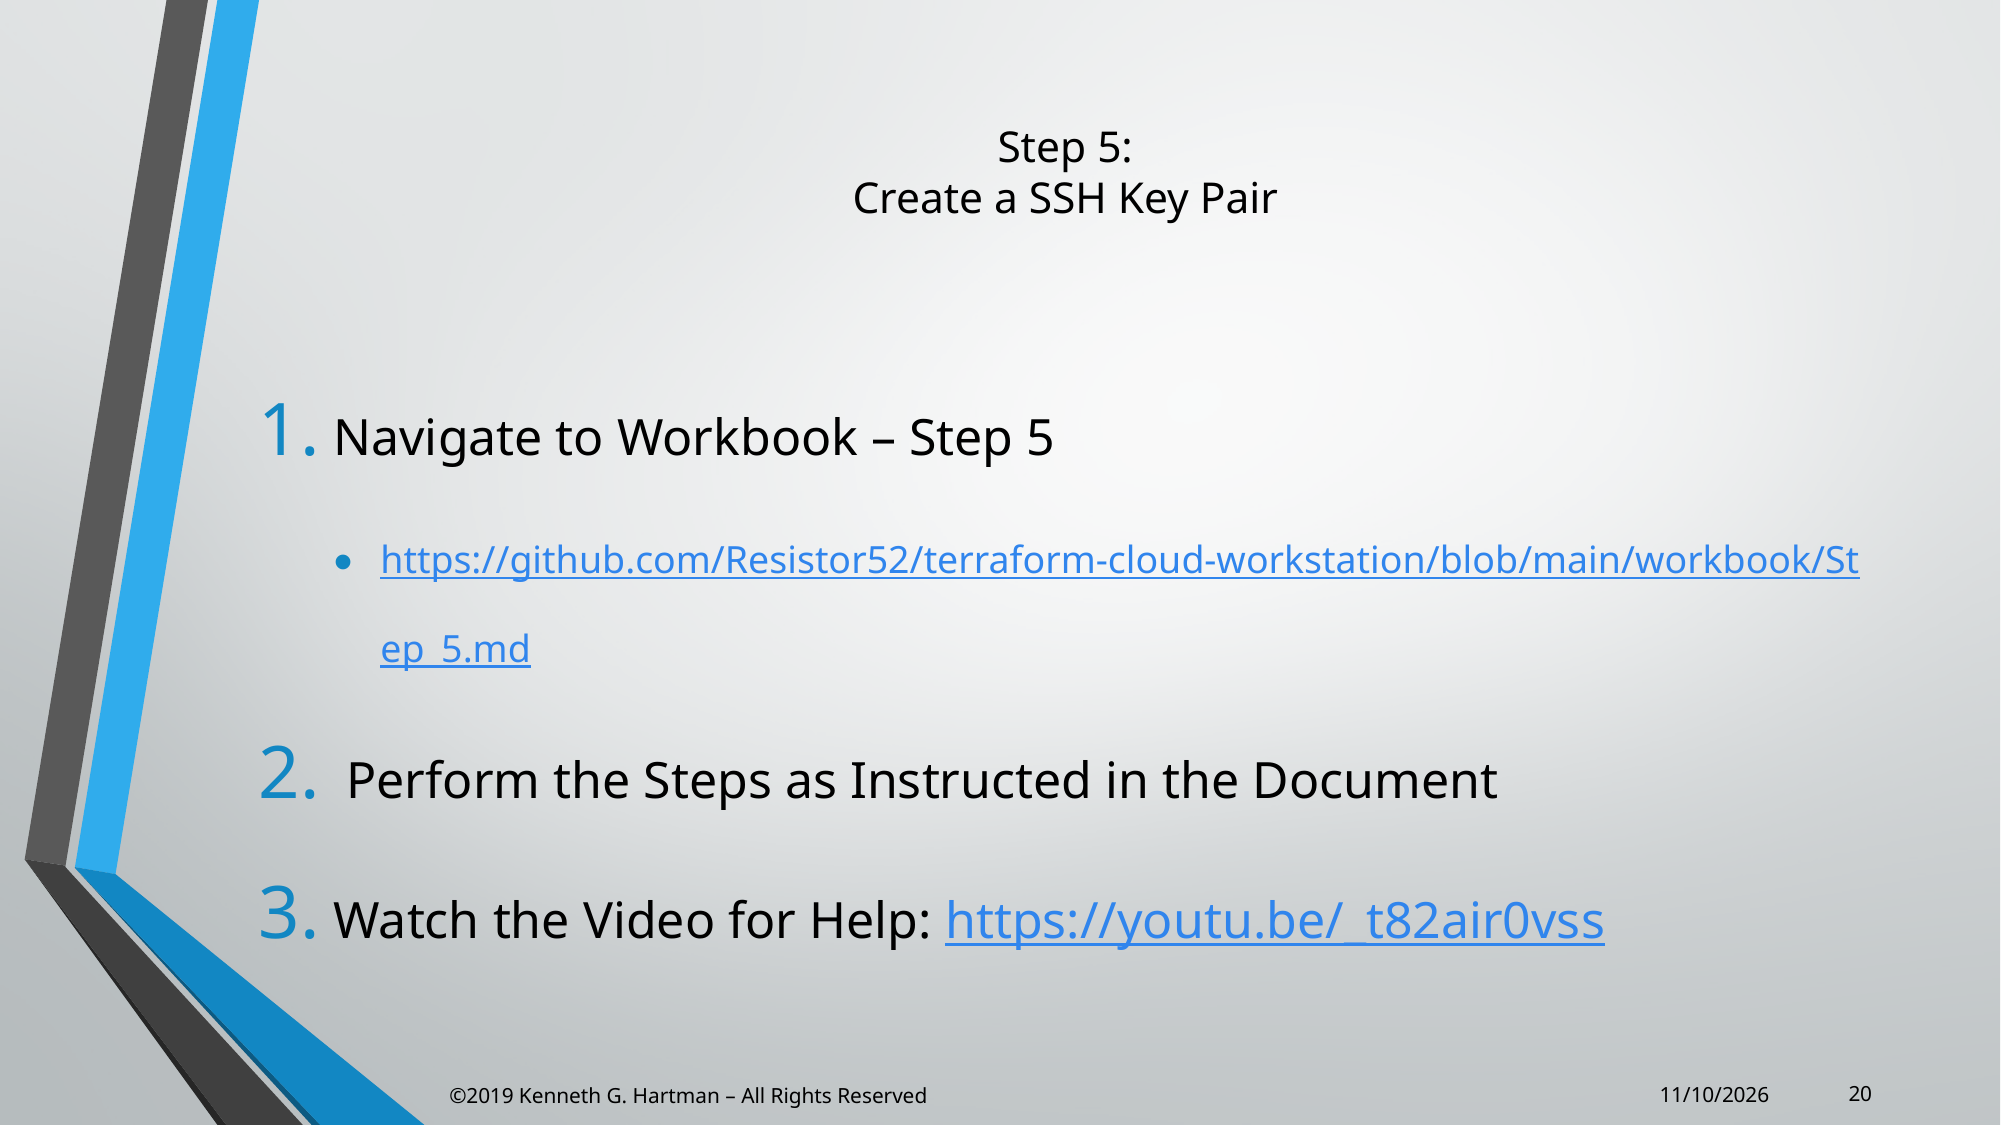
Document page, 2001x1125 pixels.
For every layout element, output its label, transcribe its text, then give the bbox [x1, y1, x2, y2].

footer ©2019 Kenneth G. Hartman – All Rights Reserved [434, 1065, 1597, 1125]
slide_number 20 [1796, 1065, 1887, 1125]
title Step 5: Create a SSH Key Pair [243, 112, 1887, 281]
list Navigate to Workbook – Step 5 https://github.com/Resistor52/terraform-cloud-workstation/blob/main/workbook/Step_5.md Perform the Steps as Instructed in the Document Watch the Video for Help: https://youtu.be/_t82air0vss [243, 337, 1887, 950]
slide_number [1597, 1066, 1784, 1125]
